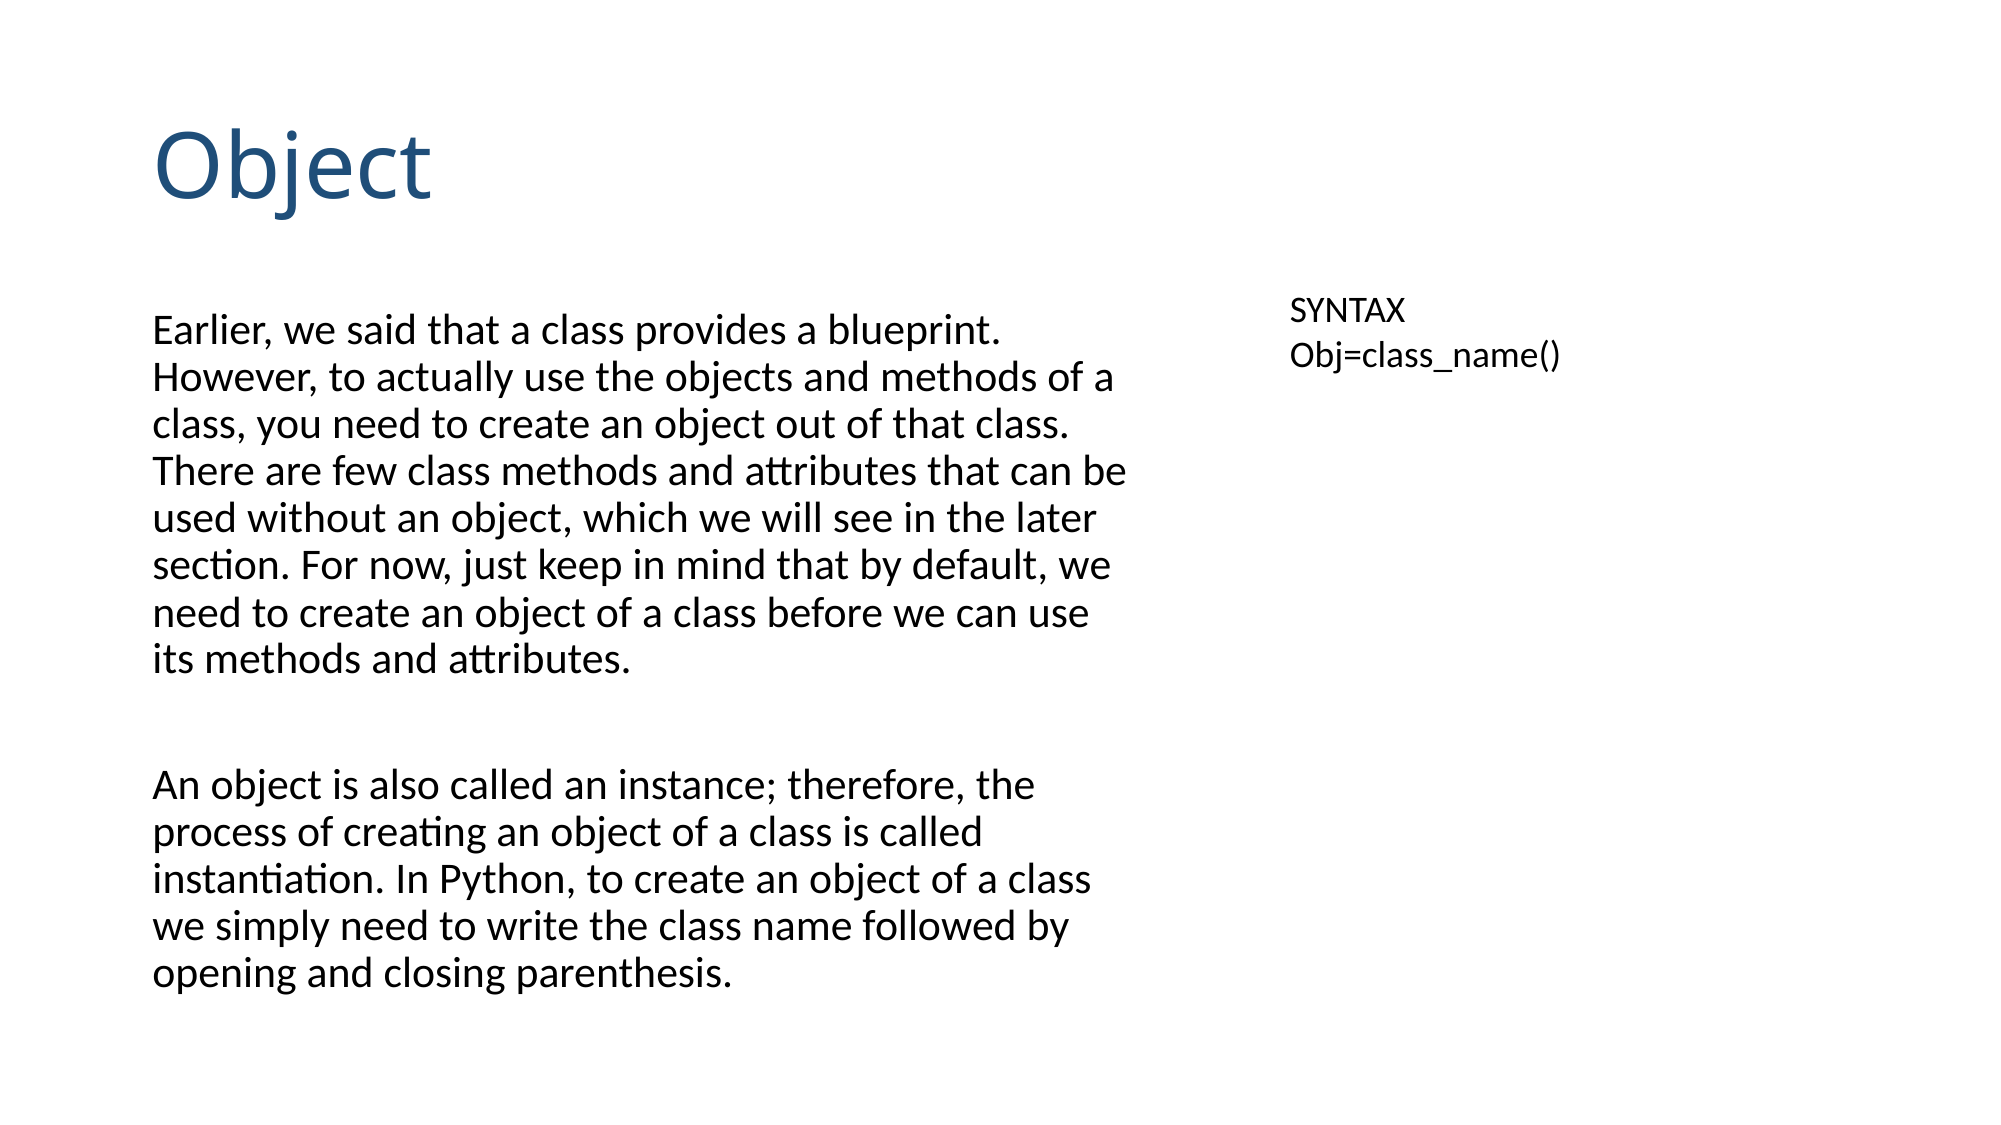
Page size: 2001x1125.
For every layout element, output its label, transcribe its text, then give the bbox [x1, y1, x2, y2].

title Object [137, 59, 1863, 278]
list Earlier, we said that a class provides a blueprint. However, to actually use the objects and methods of a class, you need to create an object out of that class. There are few class methods and attributes that can be used without an object, which we will see in the later section. For now, just keep in mind that by default, we need to create an object of a class before we can use its methods and attributes. An object is also called an instance; therefore, the process of creating an object of a class is called instantiation. In Python, to create an object of a class we simply need to write the class name followed by opening and closing parenthesis. [137, 299, 1148, 1014]
text_box SYNTAX Obj=class_name() [1274, 277, 1839, 382]
